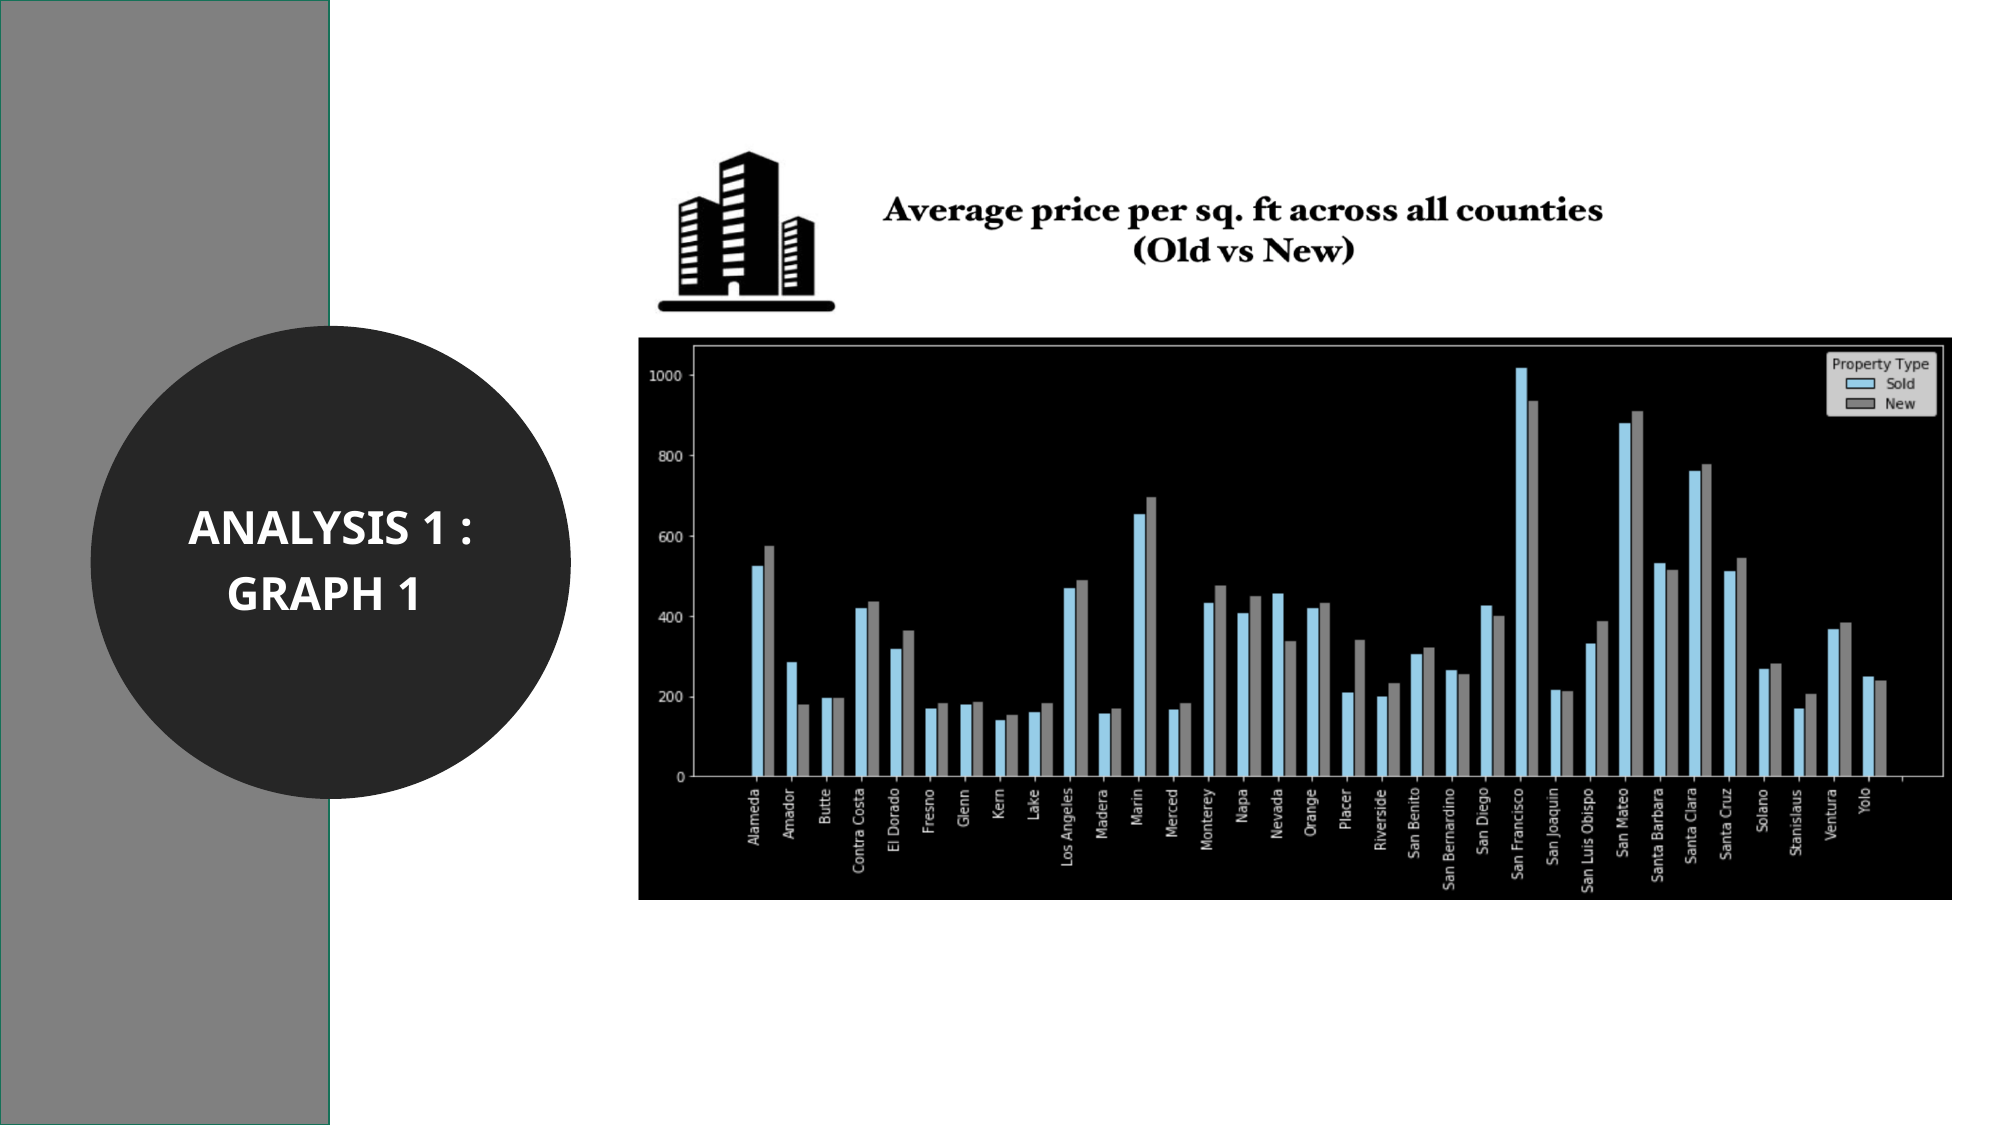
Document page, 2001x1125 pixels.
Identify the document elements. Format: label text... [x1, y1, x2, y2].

text_box Analysis 1 : Graph 1 [105, 340, 557, 785]
text_box [0, 0, 330, 1125]
picture [618, 143, 1975, 910]
